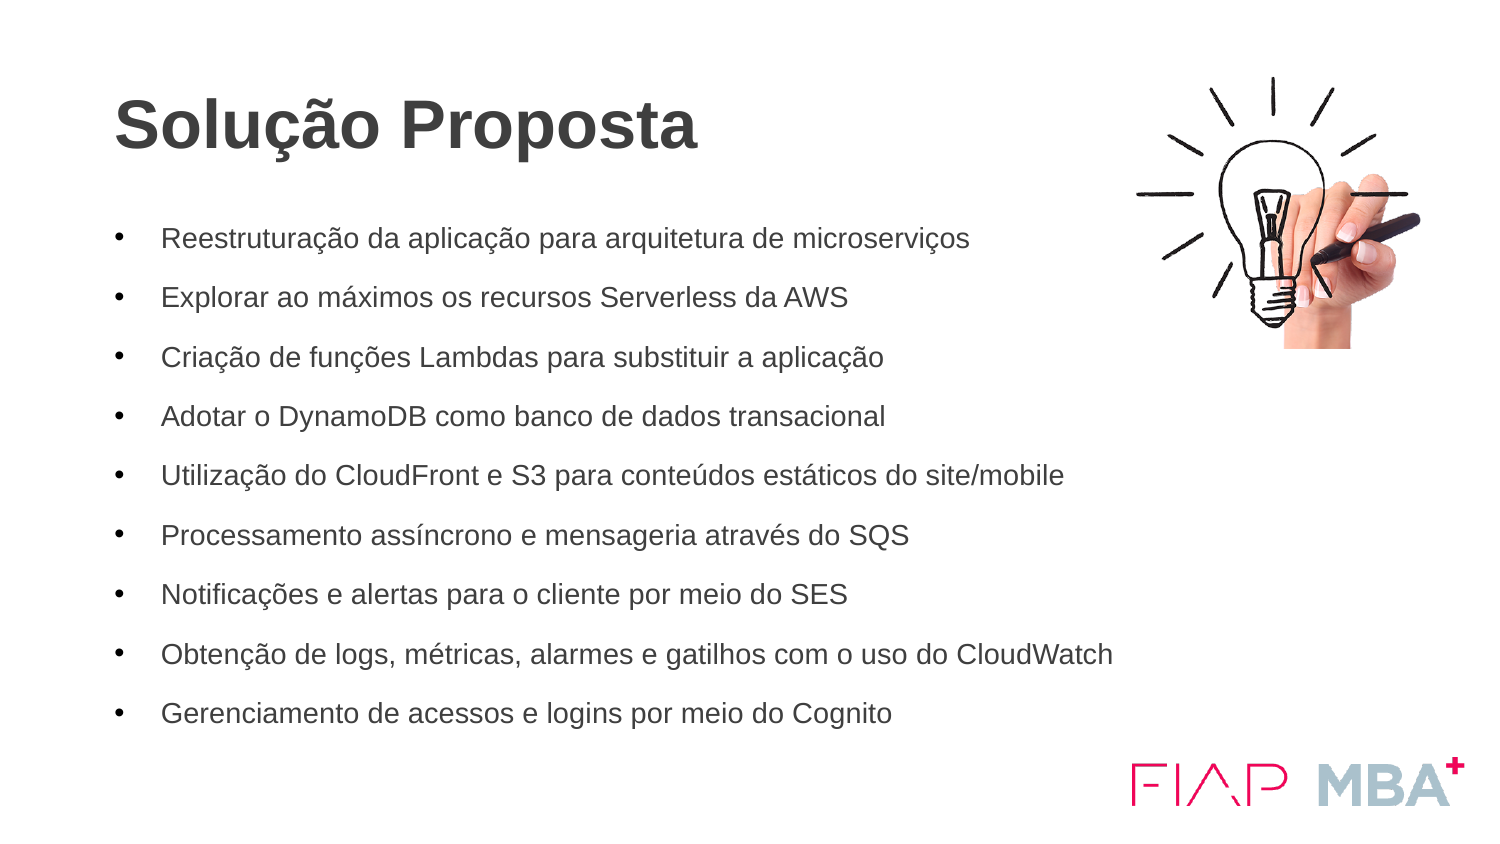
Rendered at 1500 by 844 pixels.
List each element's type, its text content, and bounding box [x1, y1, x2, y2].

list Reestruturação da aplicação para arquitetura de microserviços Explorar ao máximos os recursos Serverless da AWS Criação de funções Lambdas para substituir a aplicação Adotar o DynamoDB como banco de dados transacional Utilização do CloudFront e S3 para conteúdos estáticos do site/mobile Processamento assíncrono e mensageria através do SQS Notificações e alertas para o cliente por meio do SES Obtenção de logs, métricas, alarmes e gatilhos com o uso do CloudWatch Gerenciamento de acessos e logins por meio do Cognito [103, 213, 1129, 749]
picture [1128, 754, 1467, 809]
picture [1128, 67, 1441, 349]
title Solução Proposta [103, 44, 1397, 208]
